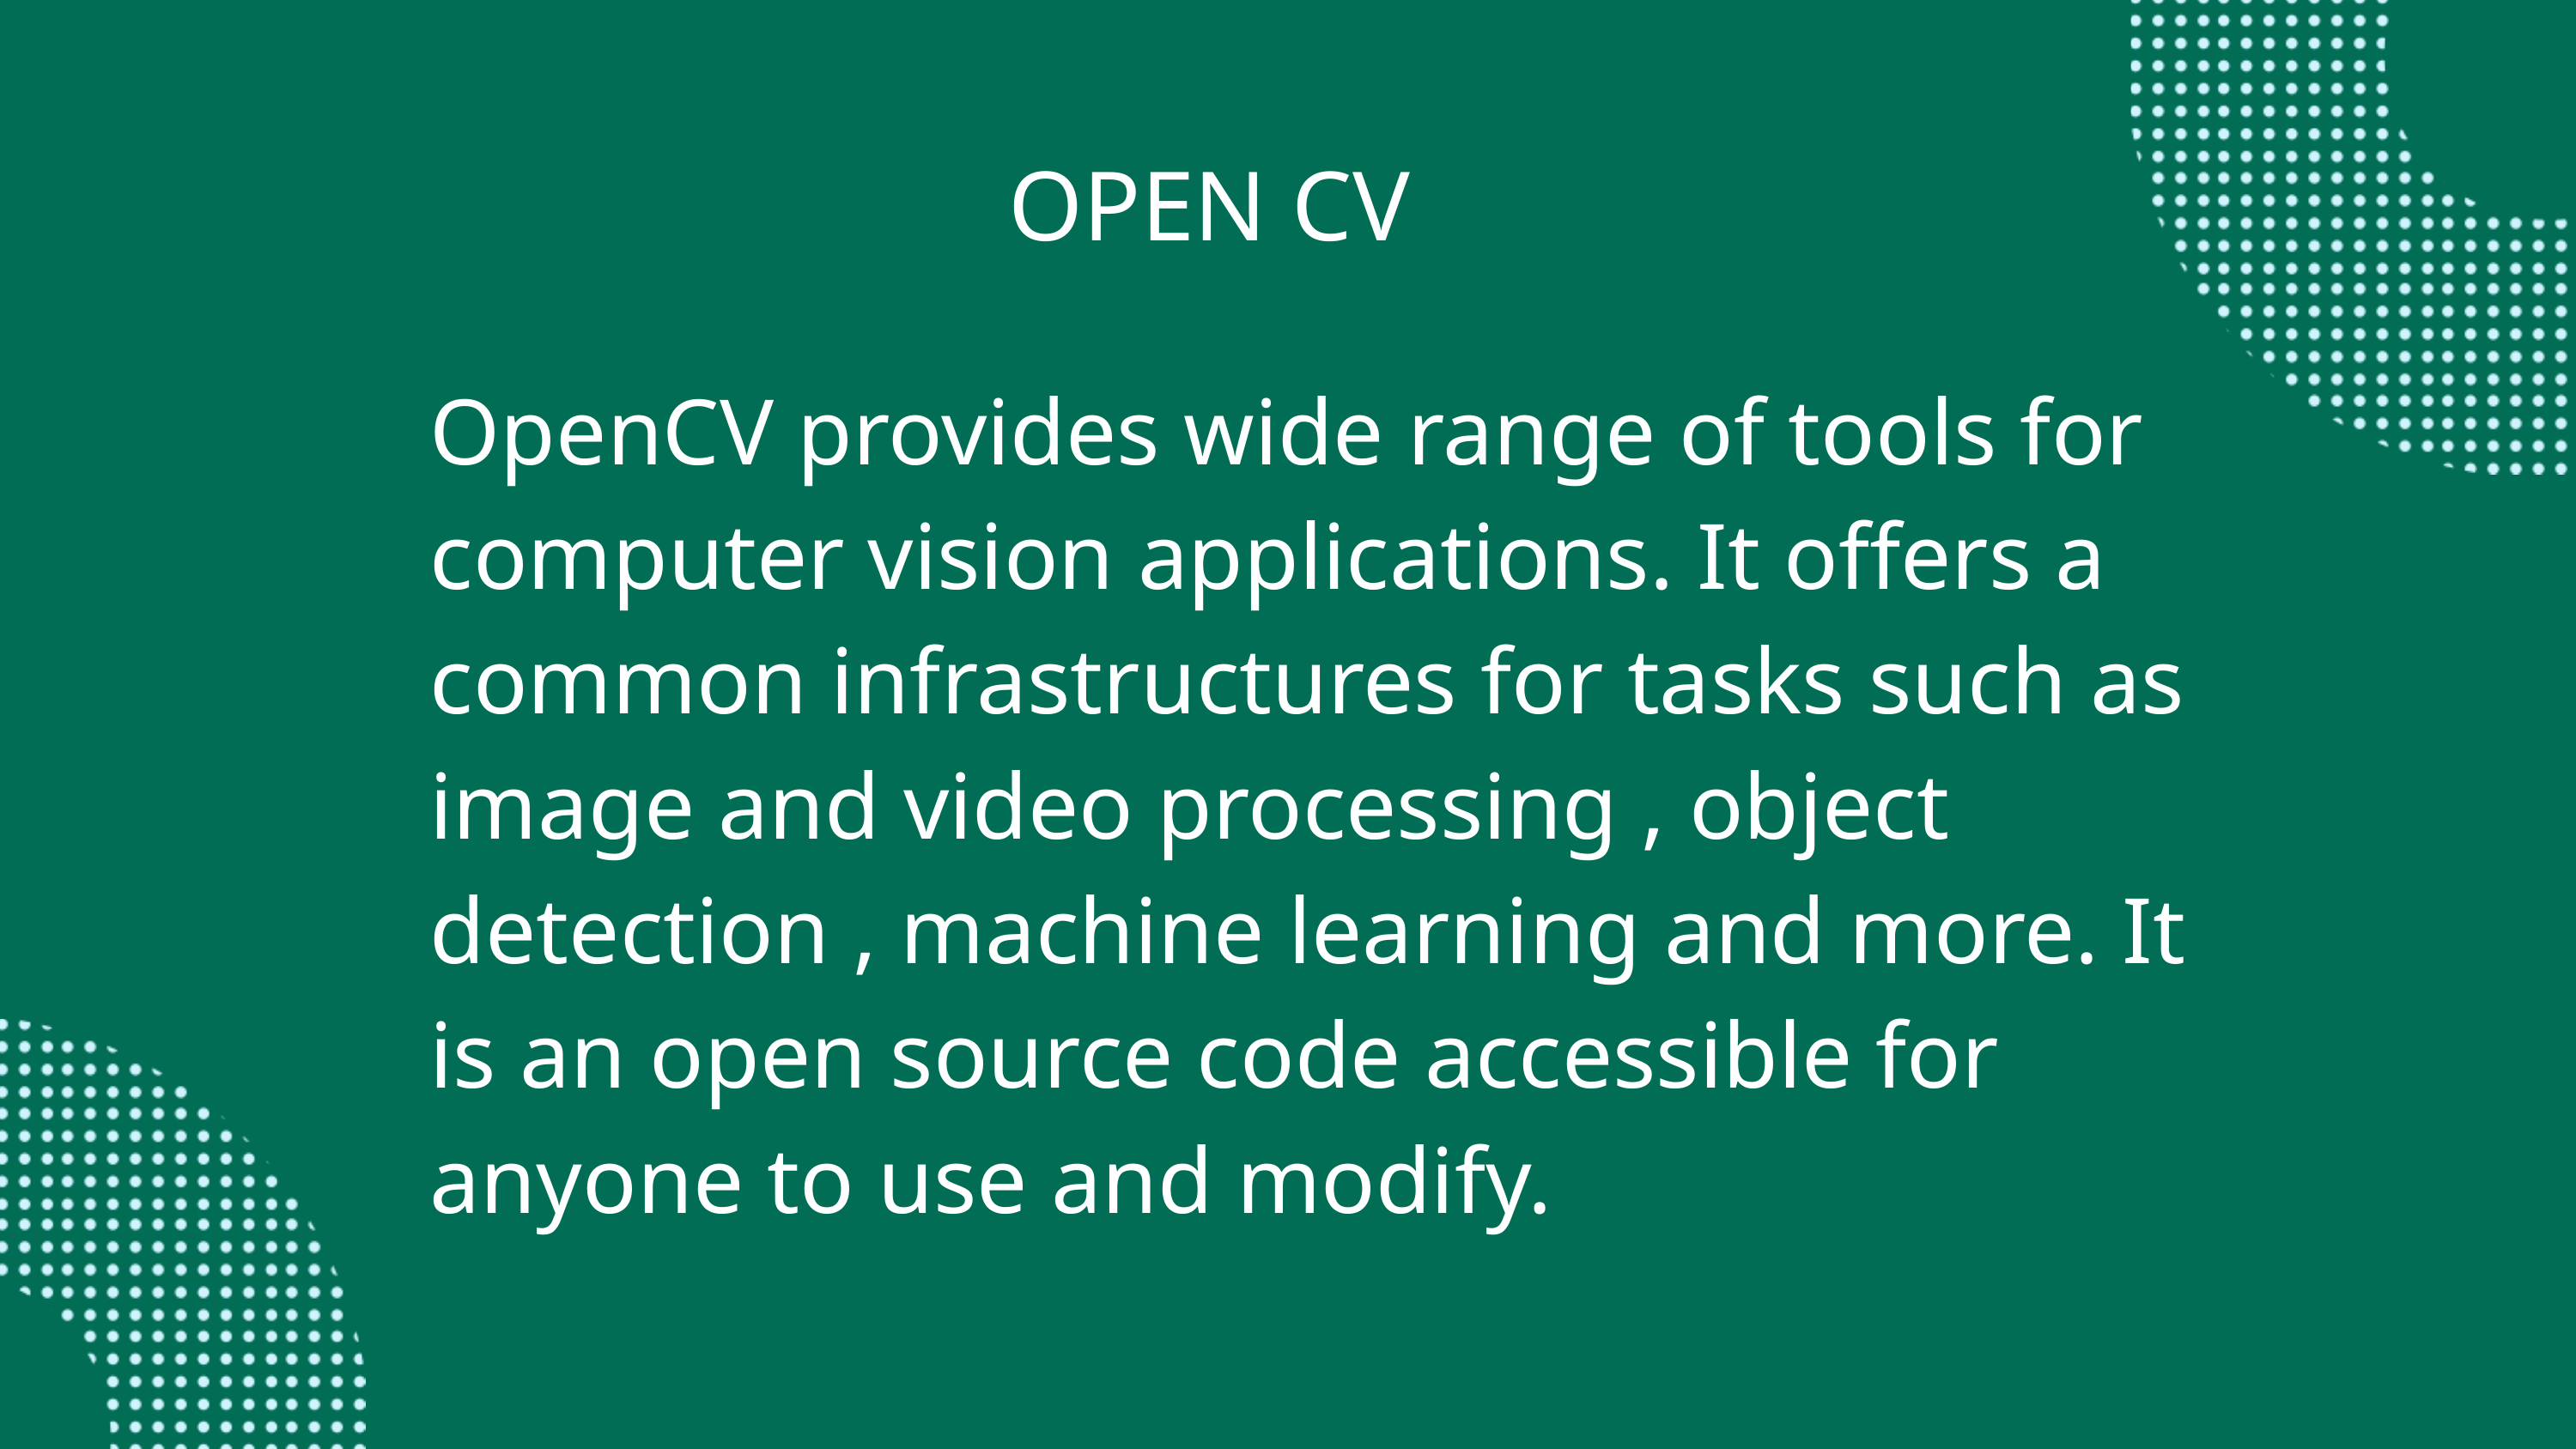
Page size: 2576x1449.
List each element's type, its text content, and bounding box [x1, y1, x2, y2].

text_box [0, 1019, 366, 1449]
text_box OpenCV provides wide range of tools for computer vision applications. It offers a common infrastructures for tasks such as image and video processing , object detection , machine learning and more. It is an open source code accessible for anyone to use and modify. [429, 358, 2233, 1232]
text_box [2130, 0, 2576, 475]
text_box OPEN CV [768, 144, 1651, 260]
